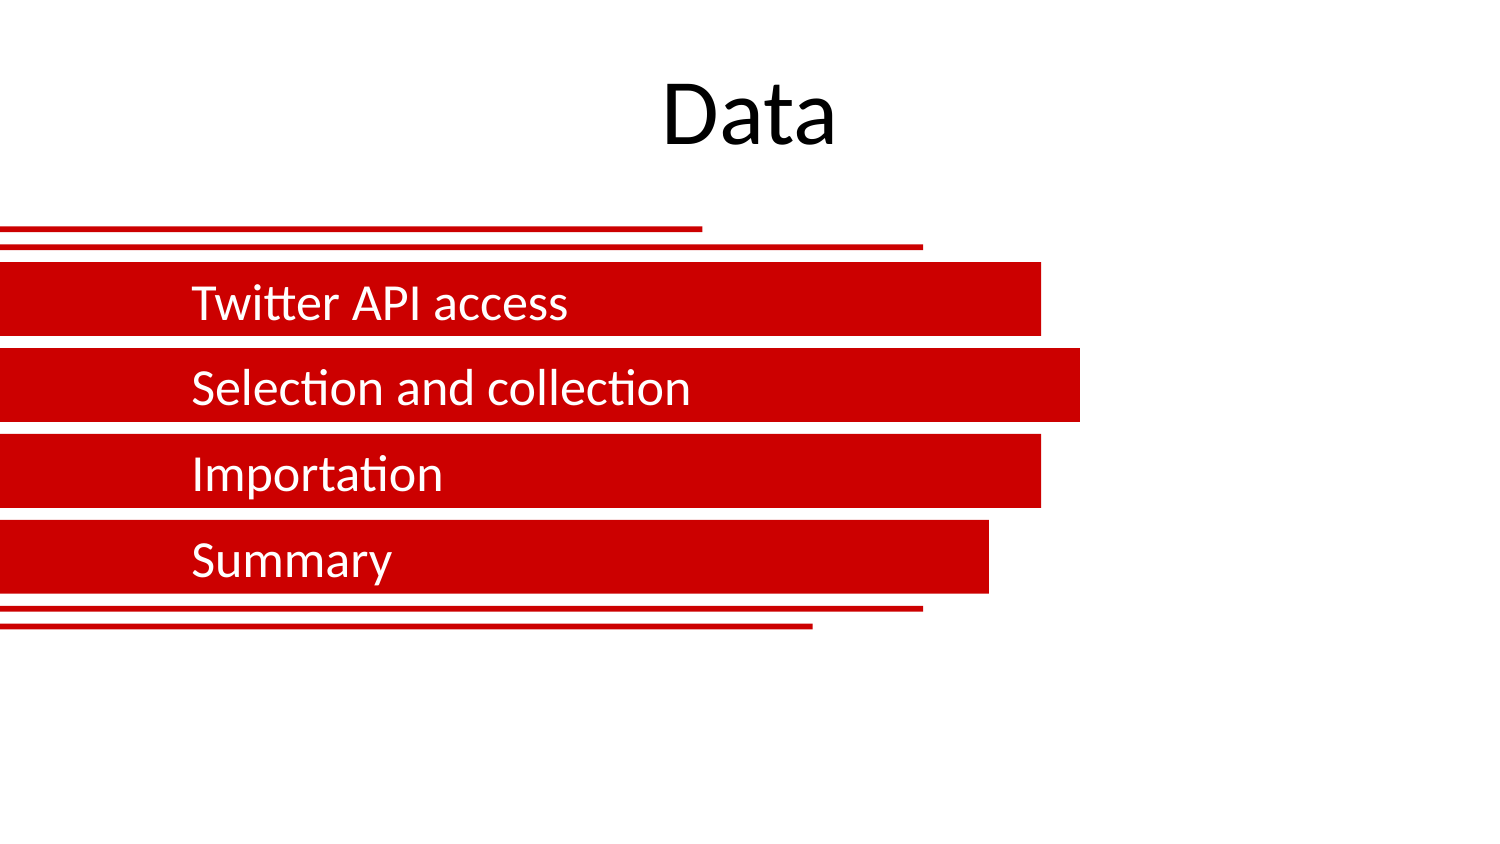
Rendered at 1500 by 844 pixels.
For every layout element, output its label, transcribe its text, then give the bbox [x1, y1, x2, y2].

text_box [0, 244, 924, 251]
text_box [0, 623, 813, 630]
subtitle Data [187, 58, 1313, 263]
text_box [0, 605, 924, 612]
text_box Selection and collection [0, 348, 1080, 422]
text_box Importation [0, 433, 1042, 508]
text_box Summary [0, 519, 989, 594]
text_box [0, 226, 703, 233]
text_box Twitter API access [0, 262, 1042, 336]
